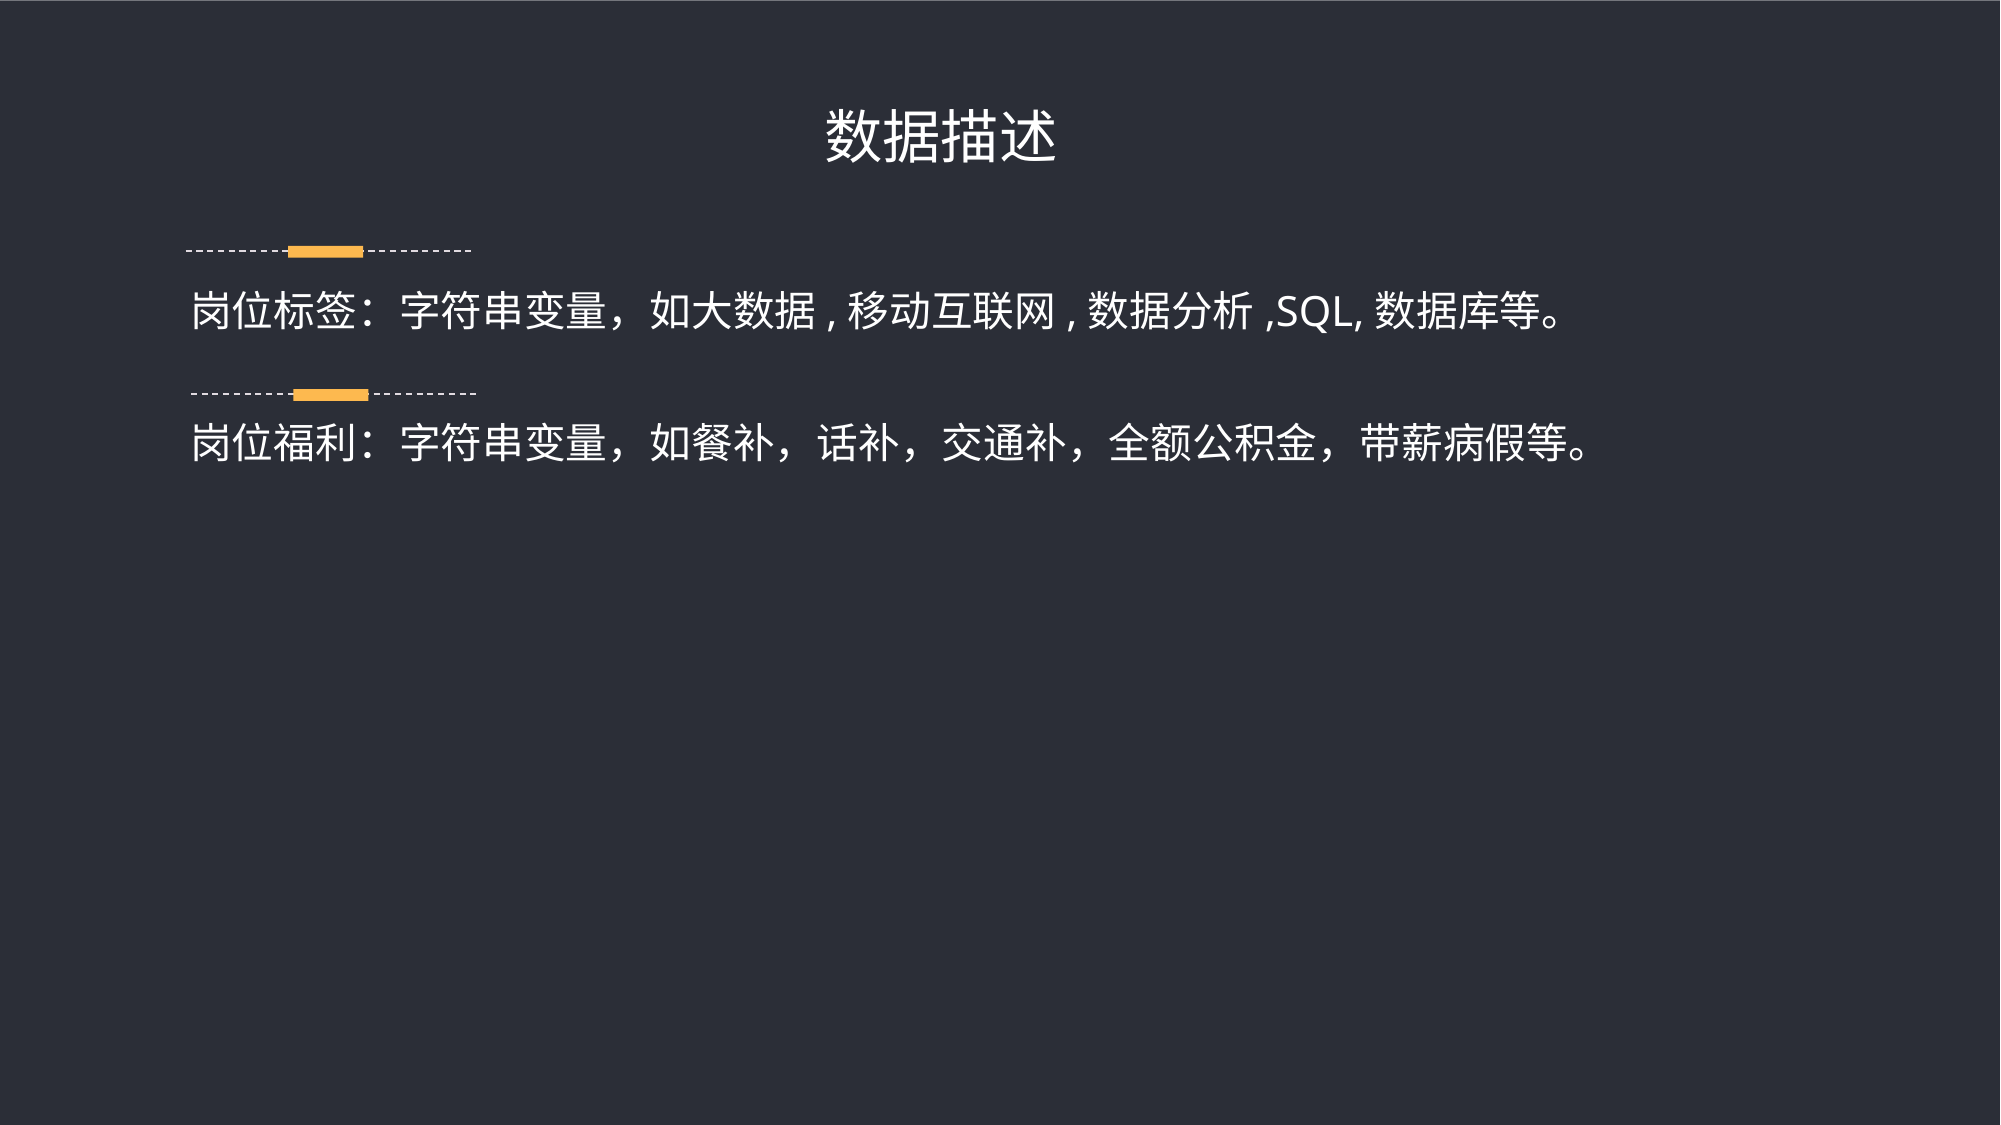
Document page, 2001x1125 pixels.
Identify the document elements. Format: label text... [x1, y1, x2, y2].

text_box 岗位标签：字符串变量，如大数据,移动互联网,数据分析,SQL,数据库等。 [175, 277, 1951, 393]
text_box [190, 389, 477, 401]
text_box 数据描述 [809, 92, 1073, 178]
text_box [0, 0, 2000, 1125]
text_box 岗位福利：字符串变量，如餐补，话补，交通补，全额公积金，带薪病假等。 [175, 409, 1951, 524]
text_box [185, 245, 472, 258]
